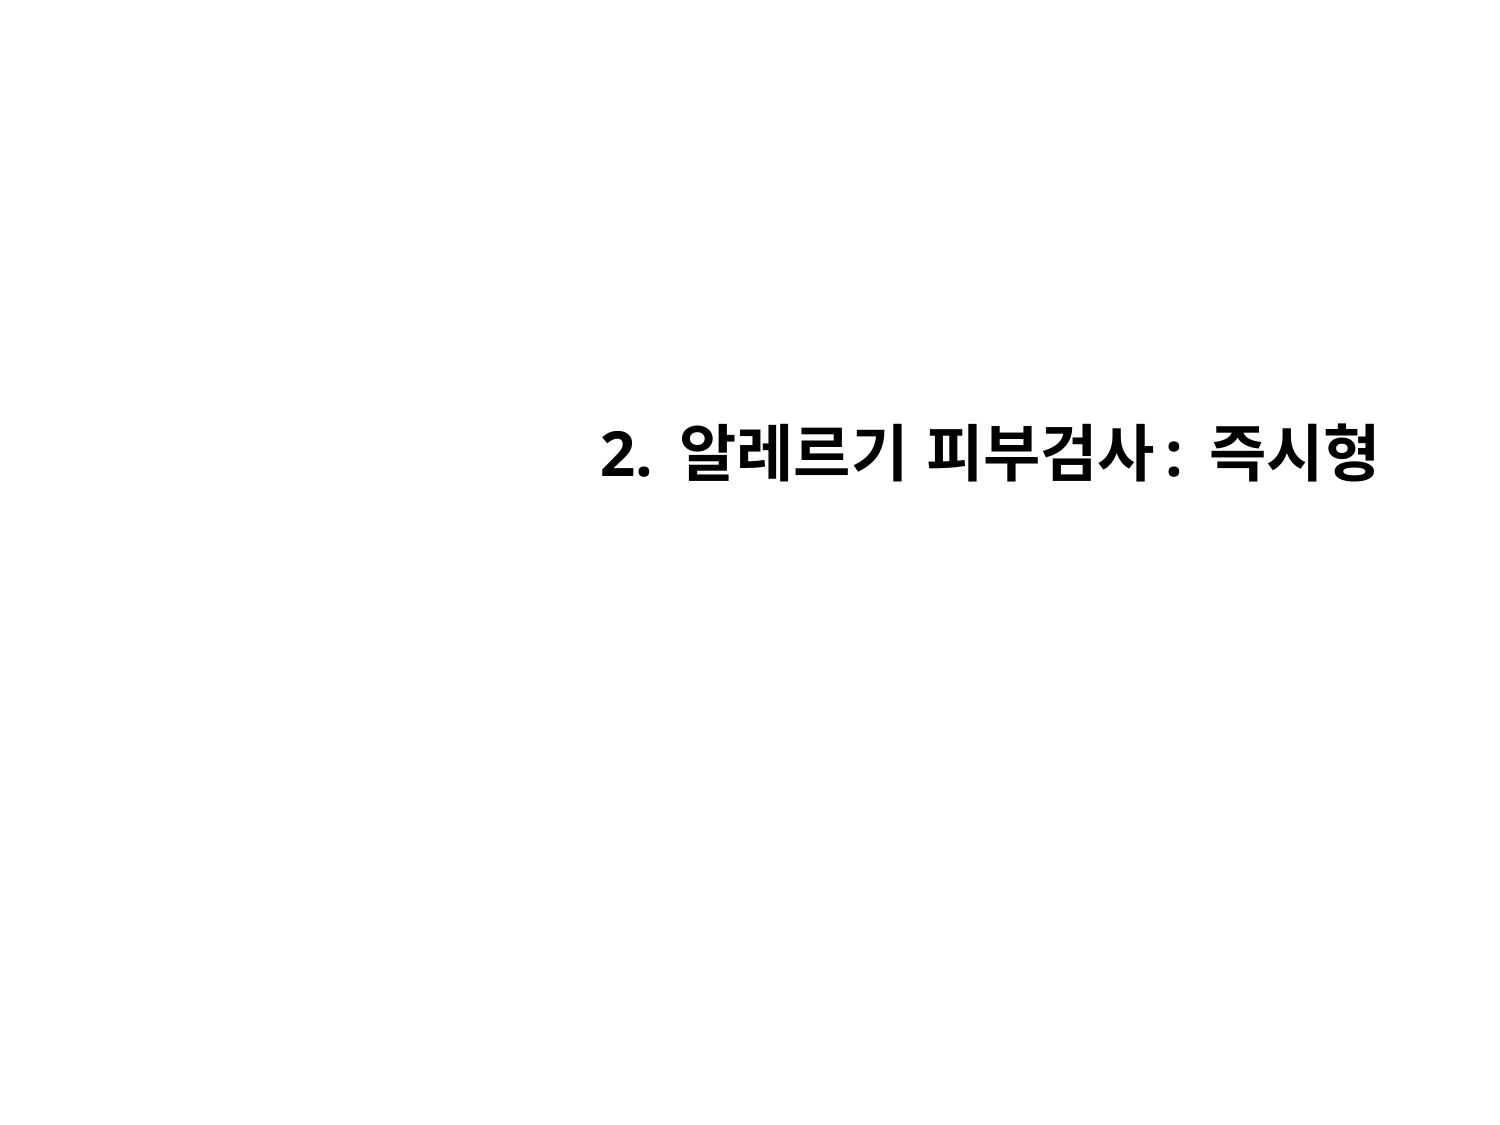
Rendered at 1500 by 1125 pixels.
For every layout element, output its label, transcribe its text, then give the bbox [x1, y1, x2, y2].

title 2. 알레르기 피부검사: 즉시형 [102, 345, 1397, 573]
